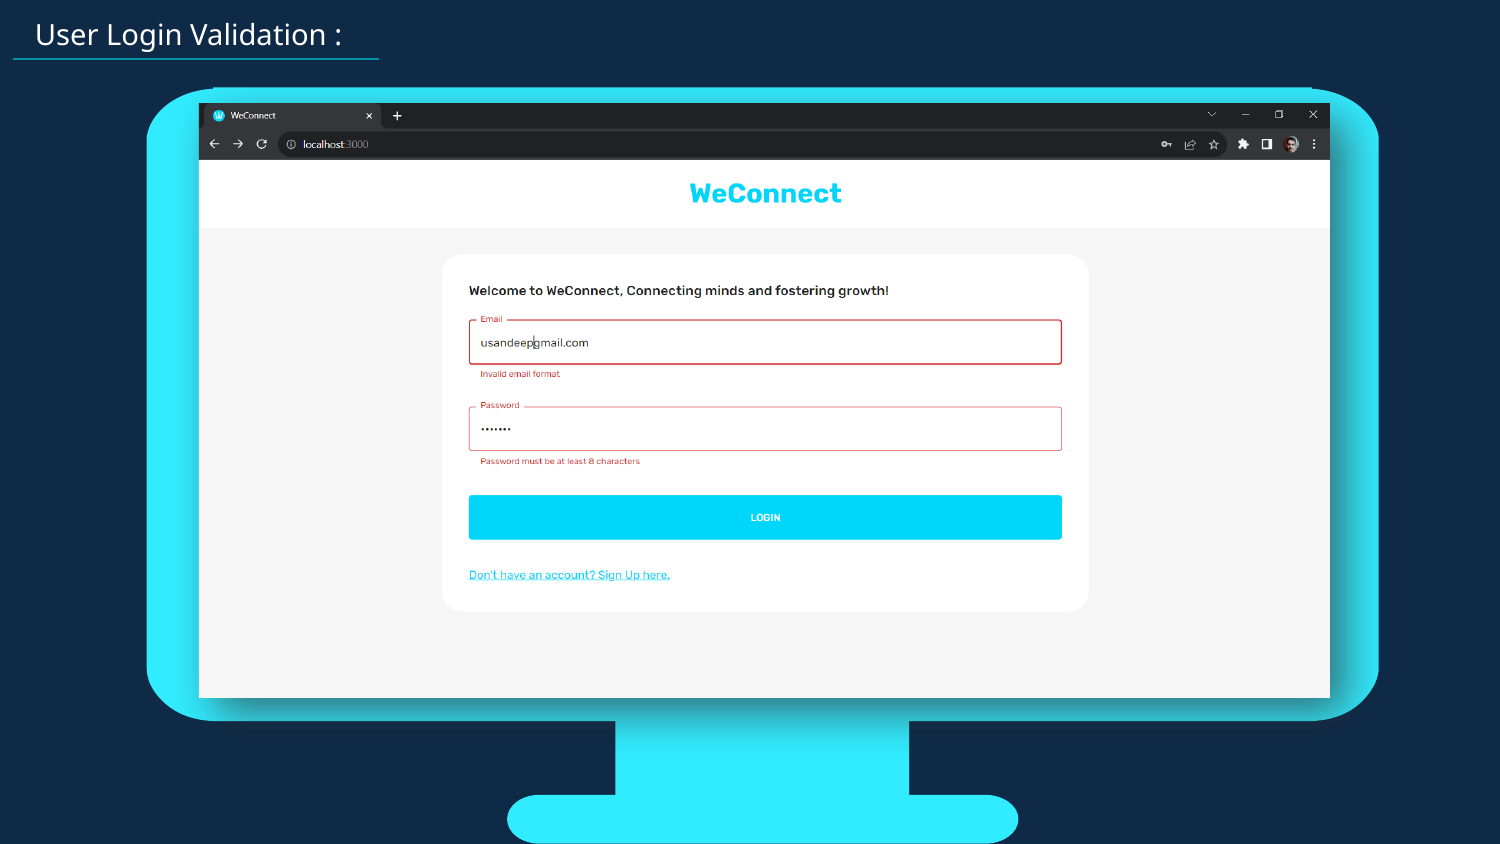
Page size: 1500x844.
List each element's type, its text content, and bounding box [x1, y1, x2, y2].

text_box [146, 87, 247, 718]
text_box User Login Validation : [12, 8, 692, 59]
text_box [507, 746, 1019, 844]
picture [198, 103, 1331, 698]
